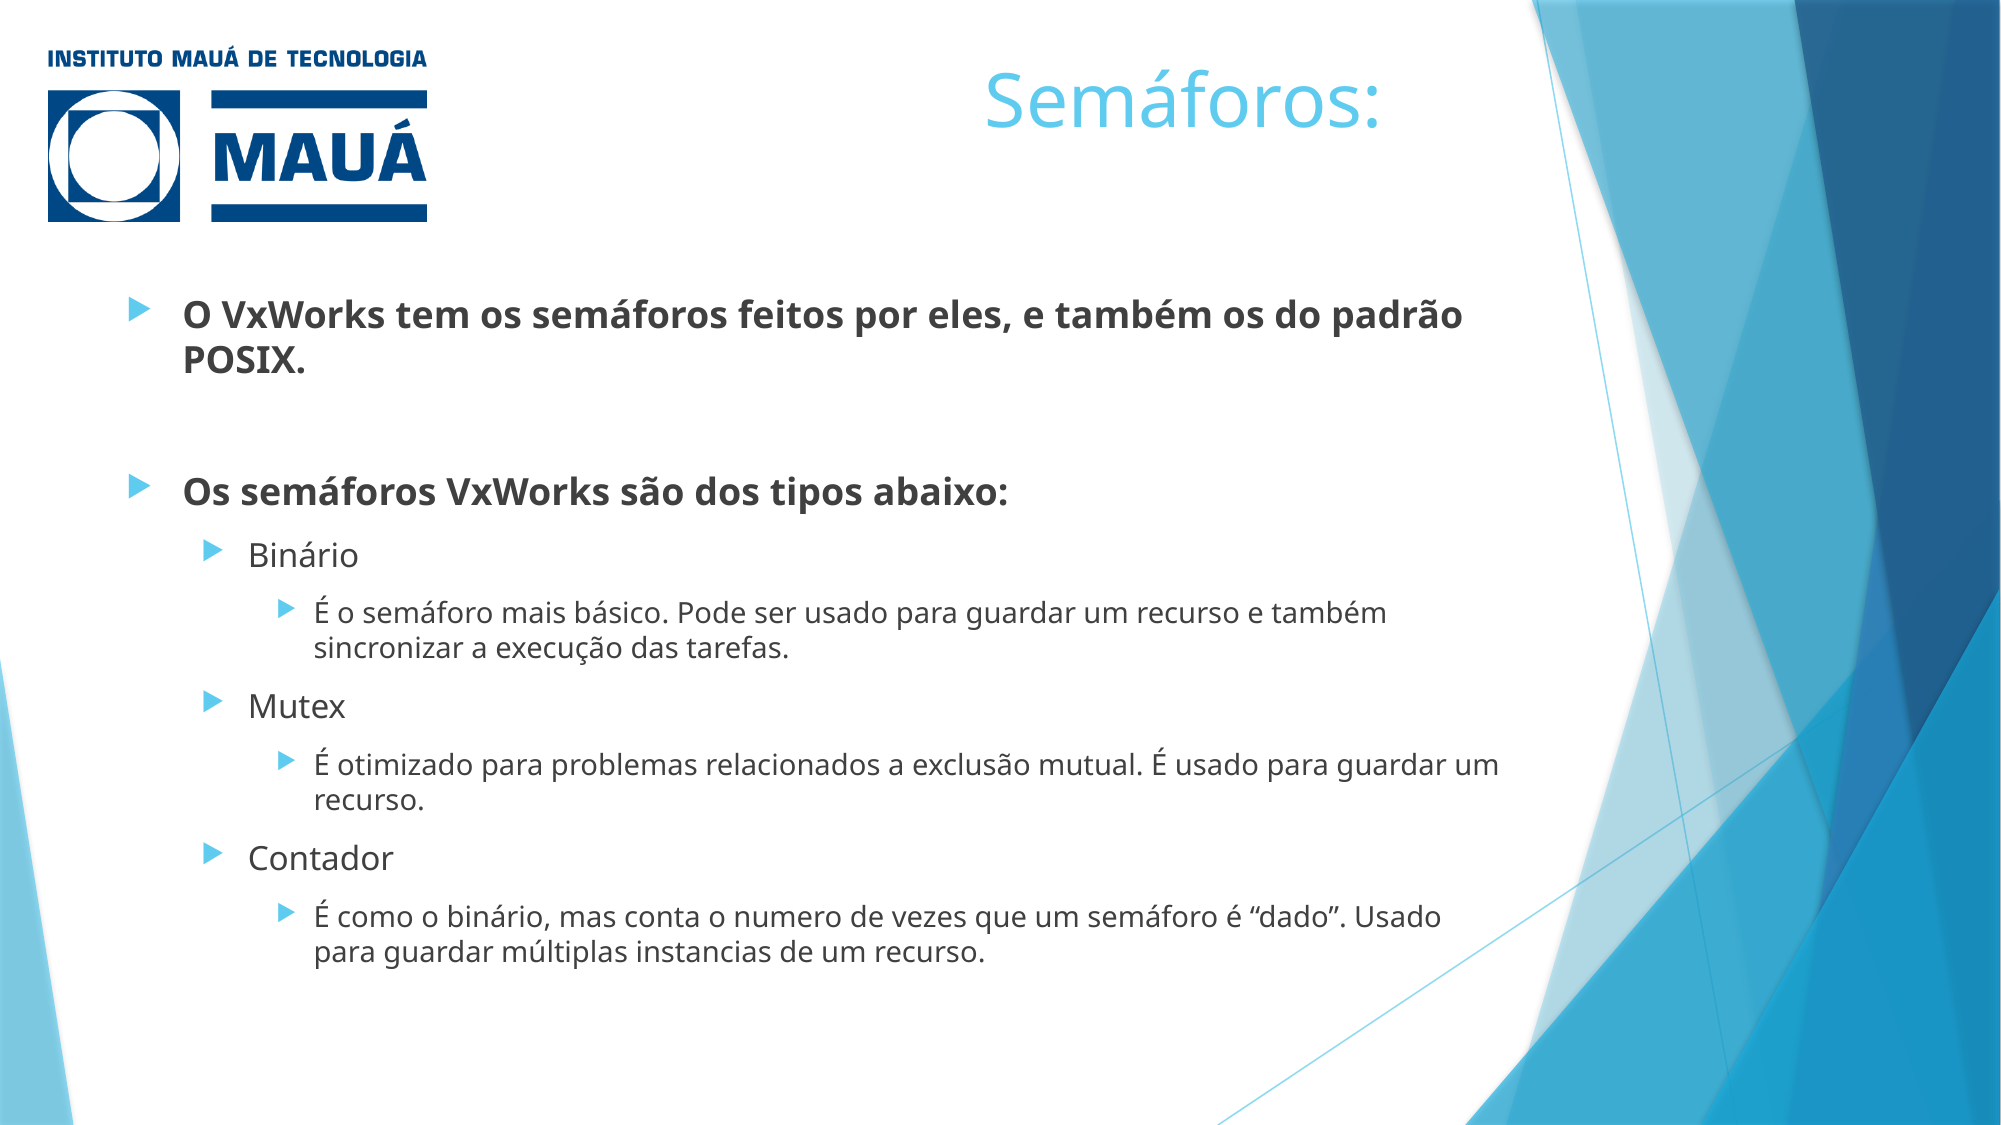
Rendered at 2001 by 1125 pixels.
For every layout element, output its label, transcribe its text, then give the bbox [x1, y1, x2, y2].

text_box Semáforos: [970, 45, 1518, 106]
list O VxWorks tem os semáforos feitos por eles, e também os do padrão POSIX. Os semáforos VxWorks são dos tipos abaixo: Binário É o semáforo mais básico. Pode ser usado para guardar um recurso e também sincronizar a execução das tarefas. Mutex É otimizado para problemas relacionados a exclusão mutual. É usado para guardar um recurso. Contador É como o binário, mas conta o numero de vezes que um semáforo é “dado”. Usado para guardar múltiplas instancias de um recurso. [111, 283, 1522, 1108]
picture [47, 44, 428, 223]
